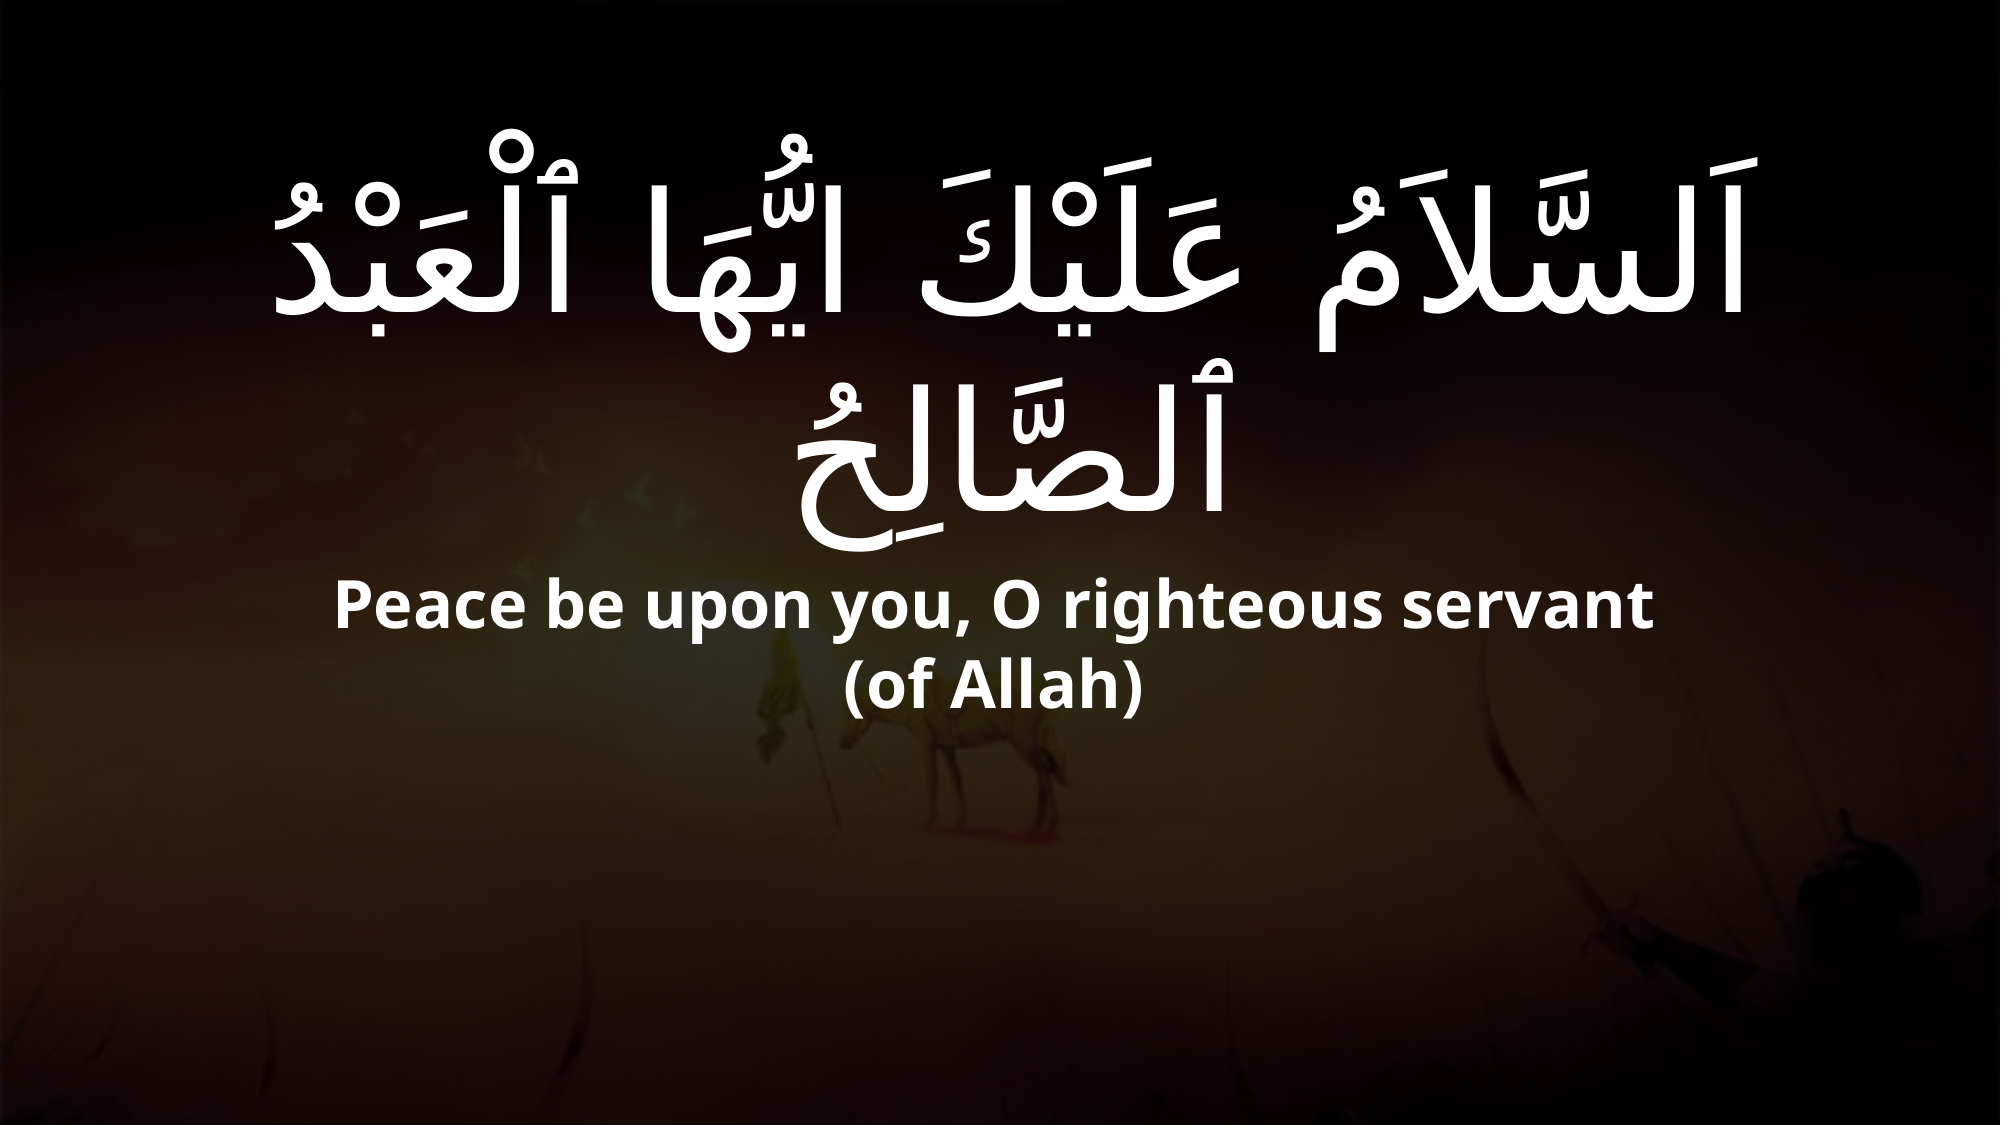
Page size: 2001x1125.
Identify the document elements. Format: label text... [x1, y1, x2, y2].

title اَلسَّلاَمُ عَلَيْكَ ايُّهَا ٱلْعَبْدُ ٱلصَّالِحُ [102, 137, 1922, 553]
subtitle Peace be upon you, O righteous servant (of Allah) [303, 554, 1686, 1125]
